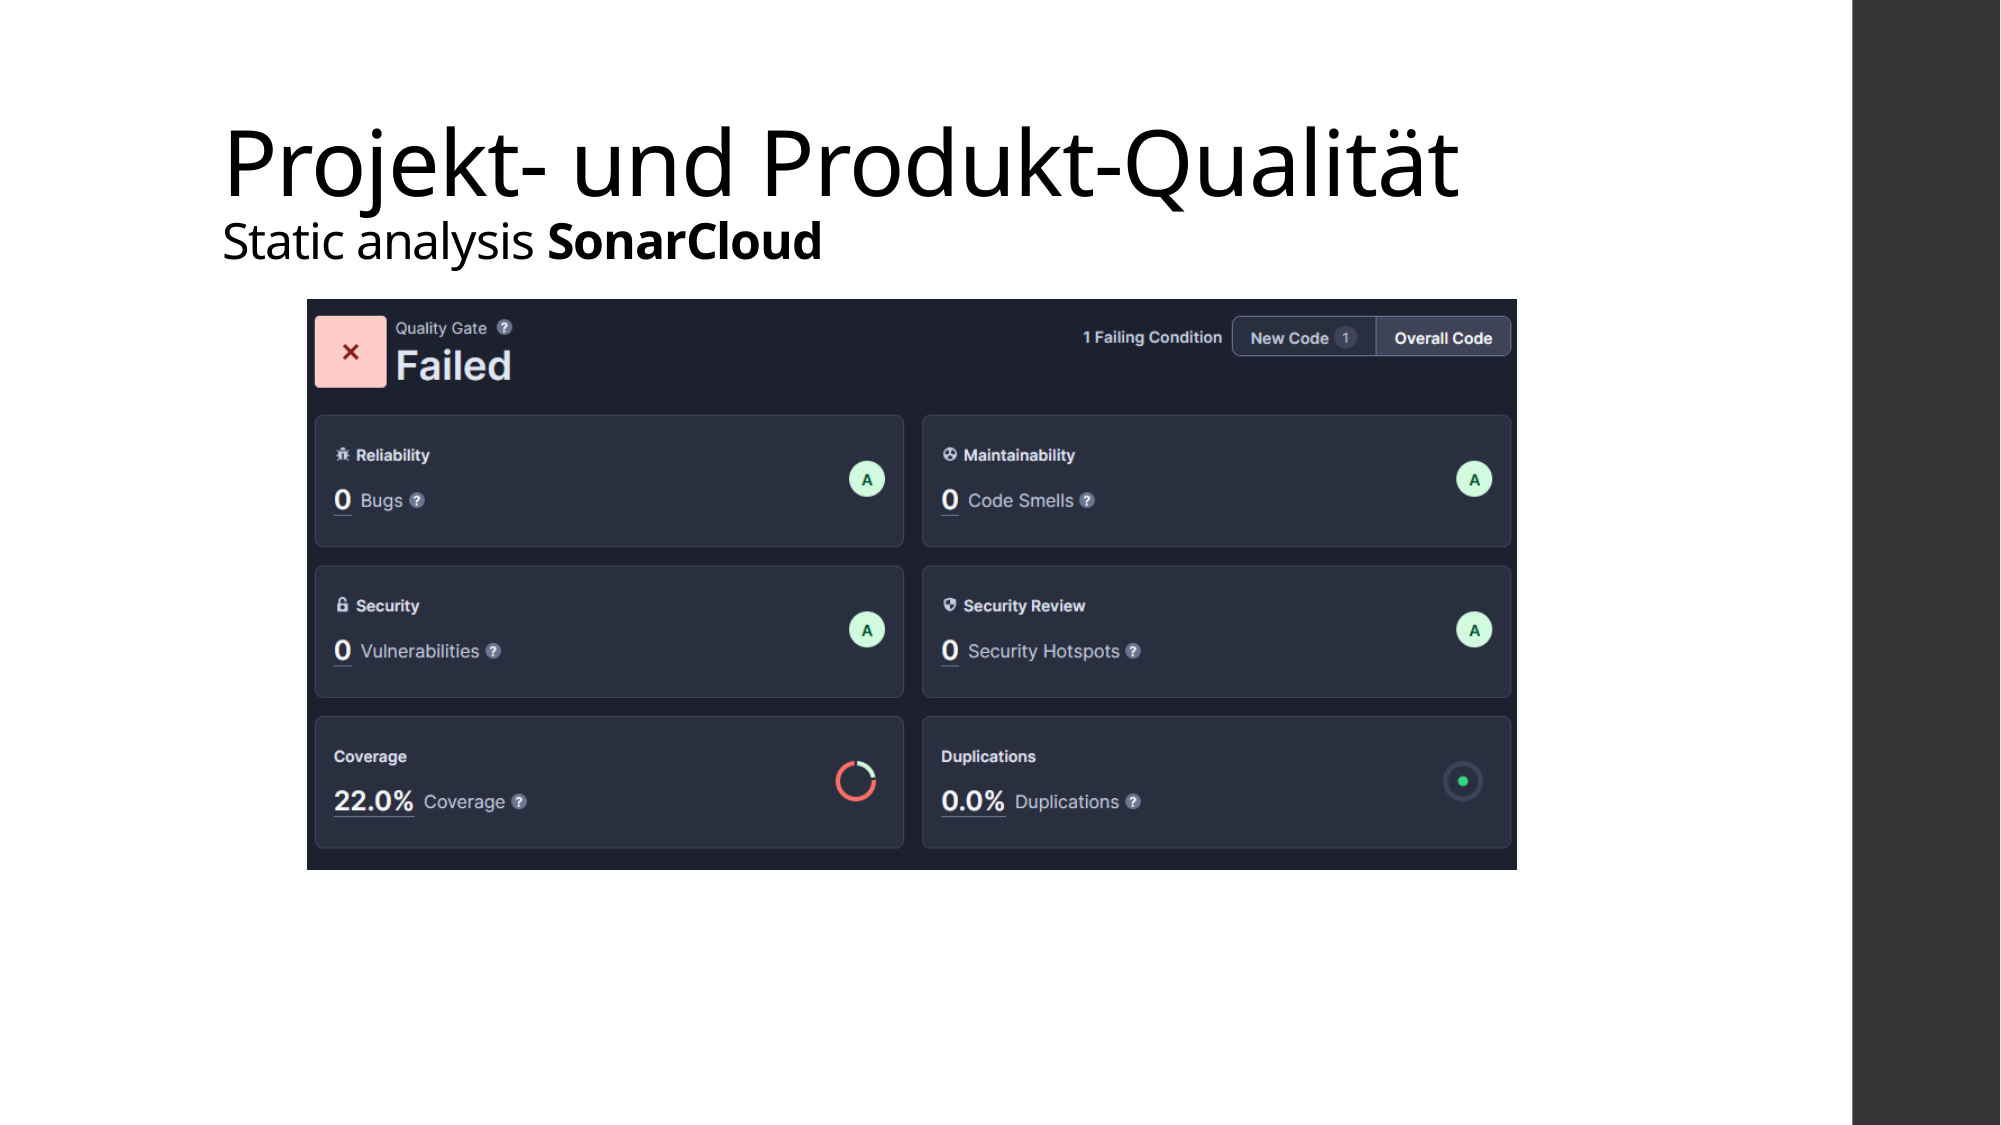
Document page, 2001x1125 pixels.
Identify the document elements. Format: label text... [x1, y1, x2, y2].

title Projekt- und Produkt-Qualität Static analysis SonarCloud [206, 60, 1797, 278]
picture [307, 299, 1517, 870]
